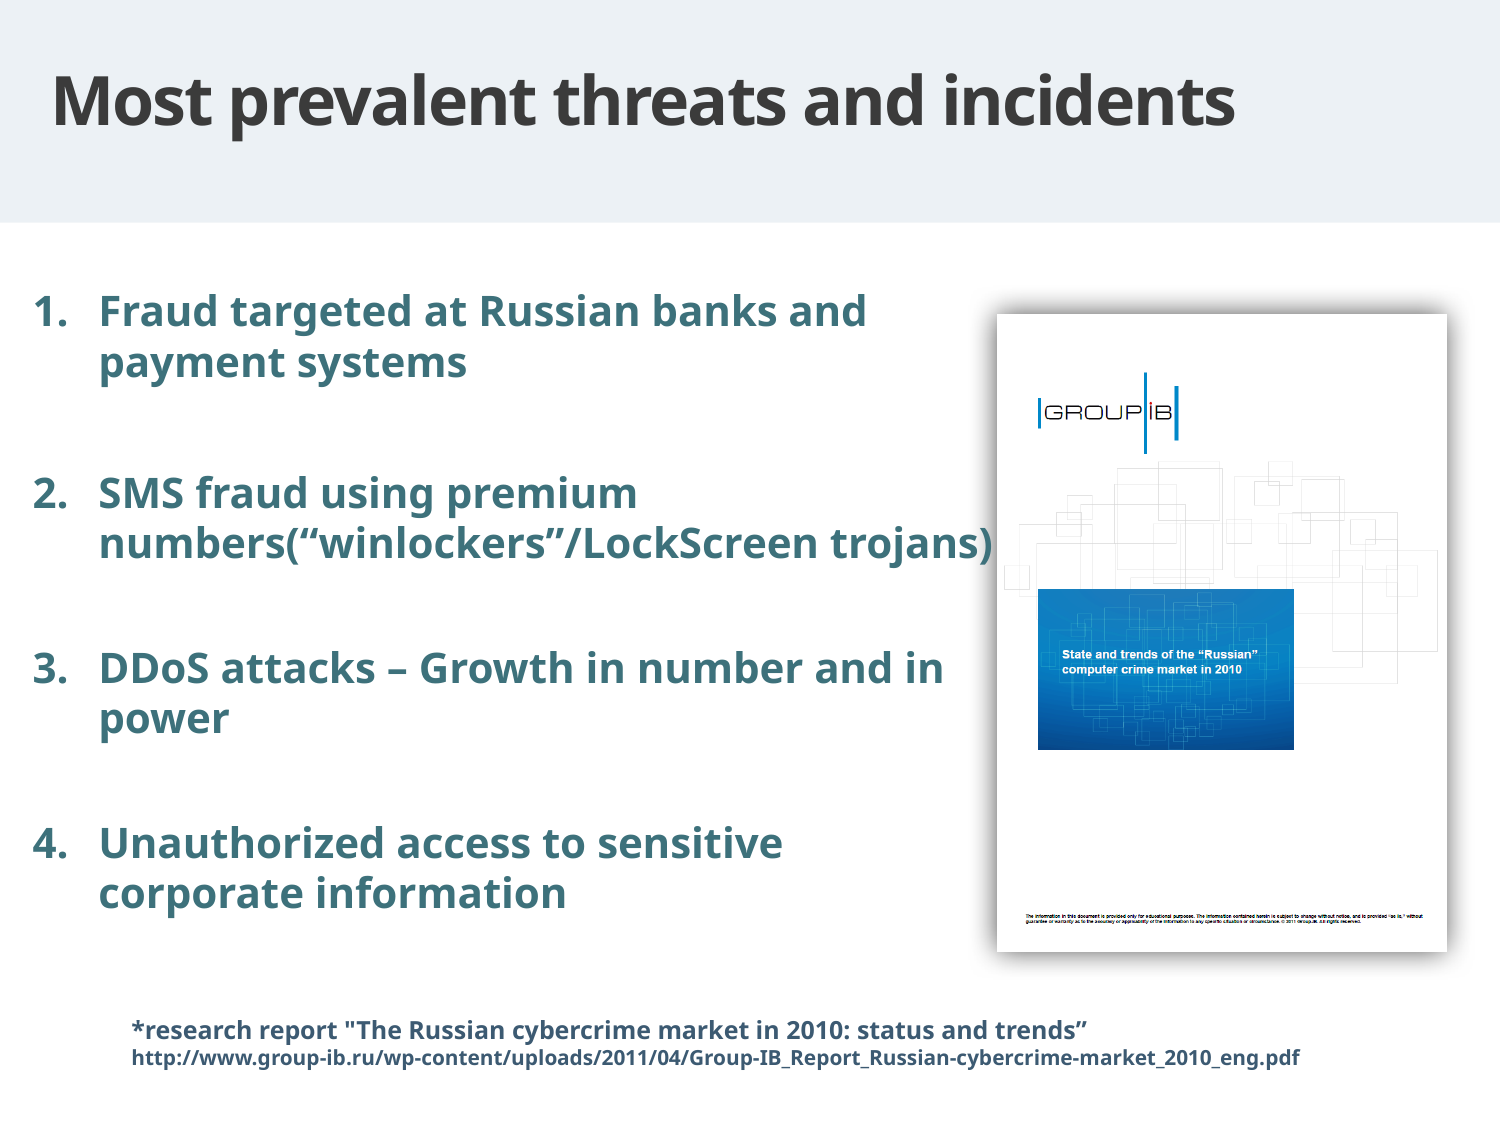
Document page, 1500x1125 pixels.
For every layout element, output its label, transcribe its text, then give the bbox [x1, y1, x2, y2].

text_box Fraud targeted at Russian banks and payment systems SMS fraud using premium numbers(“winlockers”/LockScreen trojans) DDoS attacks – Growth in number and in power Unauthorized access to sensitive corporate information [32, 284, 998, 976]
text_box Most prevalent threats and incidents [32, 19, 1486, 184]
picture [997, 314, 1448, 953]
text_box *research report "The Russian cybercrime market in 2010: status and trends” http://www.group-ib.ru/wp-content/uploads/2011/04/Group-IB_Report_Russian-cybercrime-market_2010_eng.pdf [116, 1006, 1315, 1077]
